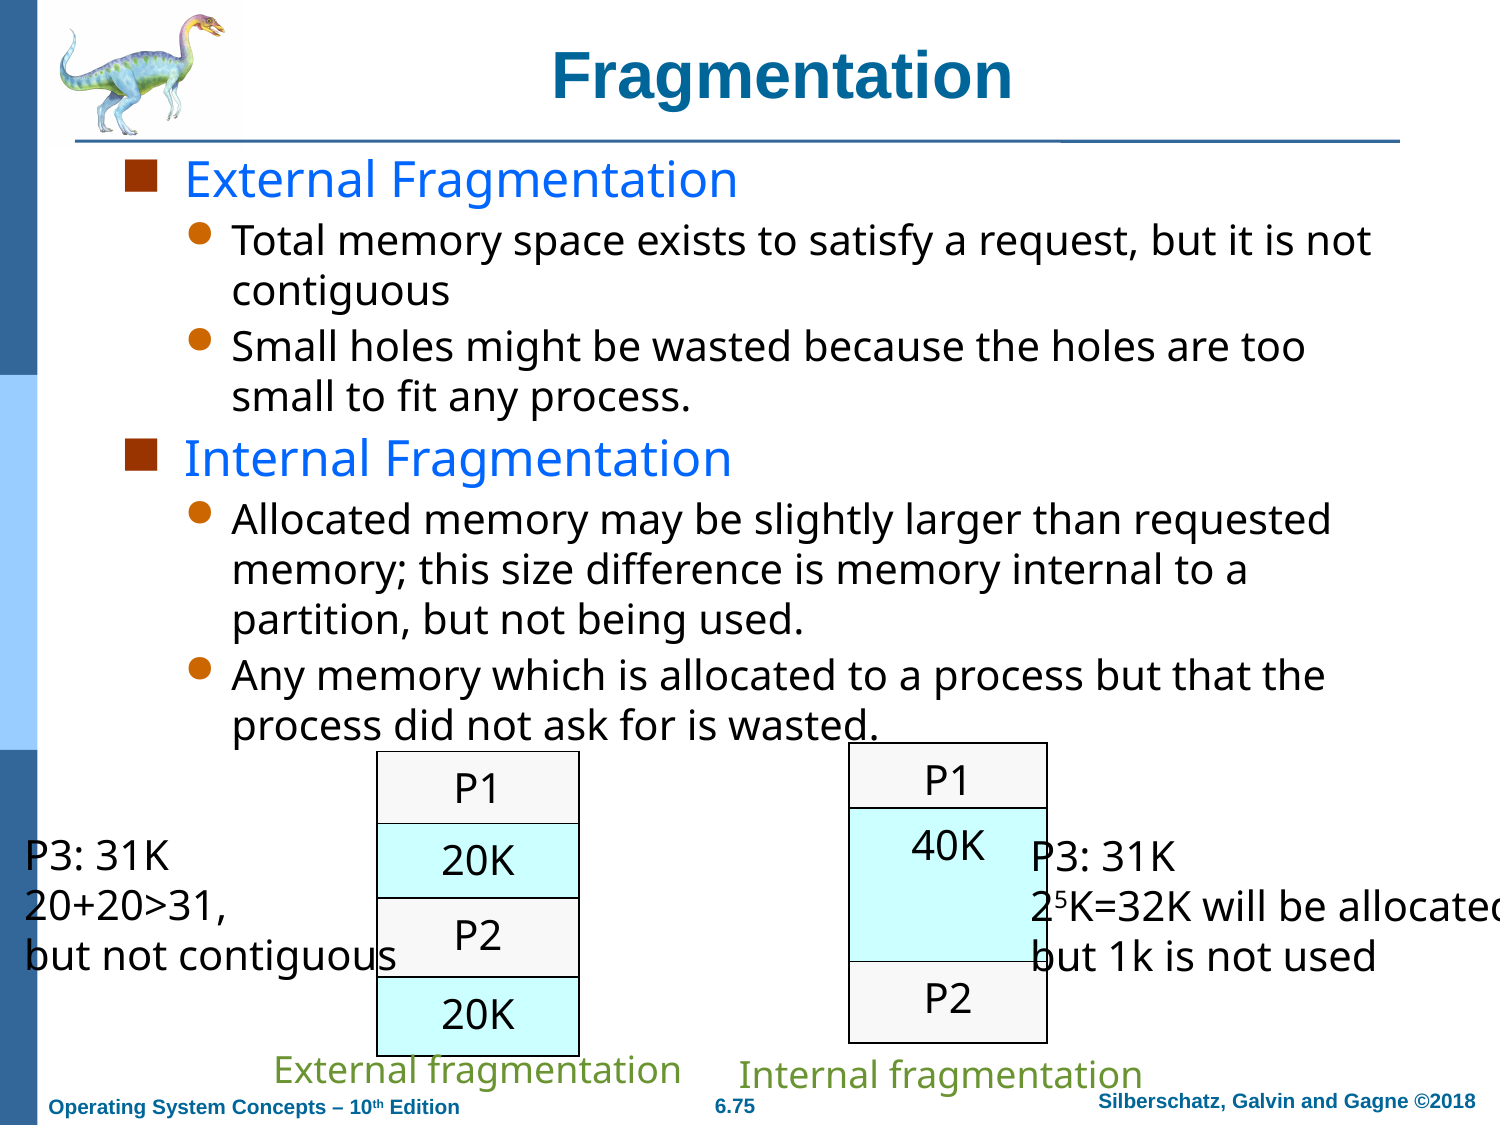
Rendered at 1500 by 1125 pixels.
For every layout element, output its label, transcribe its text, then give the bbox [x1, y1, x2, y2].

table_header P1 [378, 752, 578, 823]
table_header P1 [850, 744, 1046, 807]
table_cell 40K [850, 809, 1046, 961]
text_box External fragmentation [258, 1039, 698, 1099]
text_box P3: 31K 20+20>31, but not contiguous [9, 821, 413, 987]
text_box Internal fragmentation [724, 1043, 1159, 1103]
table_cell P2 [850, 962, 1046, 1042]
table_cell 20K [413, 824, 578, 897]
table_cell P2 [413, 899, 578, 976]
table_cell 20K [378, 978, 578, 1039]
title Fragmentation [140, 24, 1425, 120]
text_box P3: 31K 25K=32K will be allocated, but 1k is not used [1015, 822, 1500, 987]
picture [46, 0, 243, 149]
list External Fragmentation Total memory space exists to satisfy a request, but it is not contiguous Small holes might be wasted because the holes are too small to fit any process. Internal Fragmentation Allocated memory may be slightly larger than requested memory; this size difference is memory internal to a partition, but not being used. Any memory which is allocated to a process but that the process did not ask for is wasted. [113, 139, 1395, 993]
